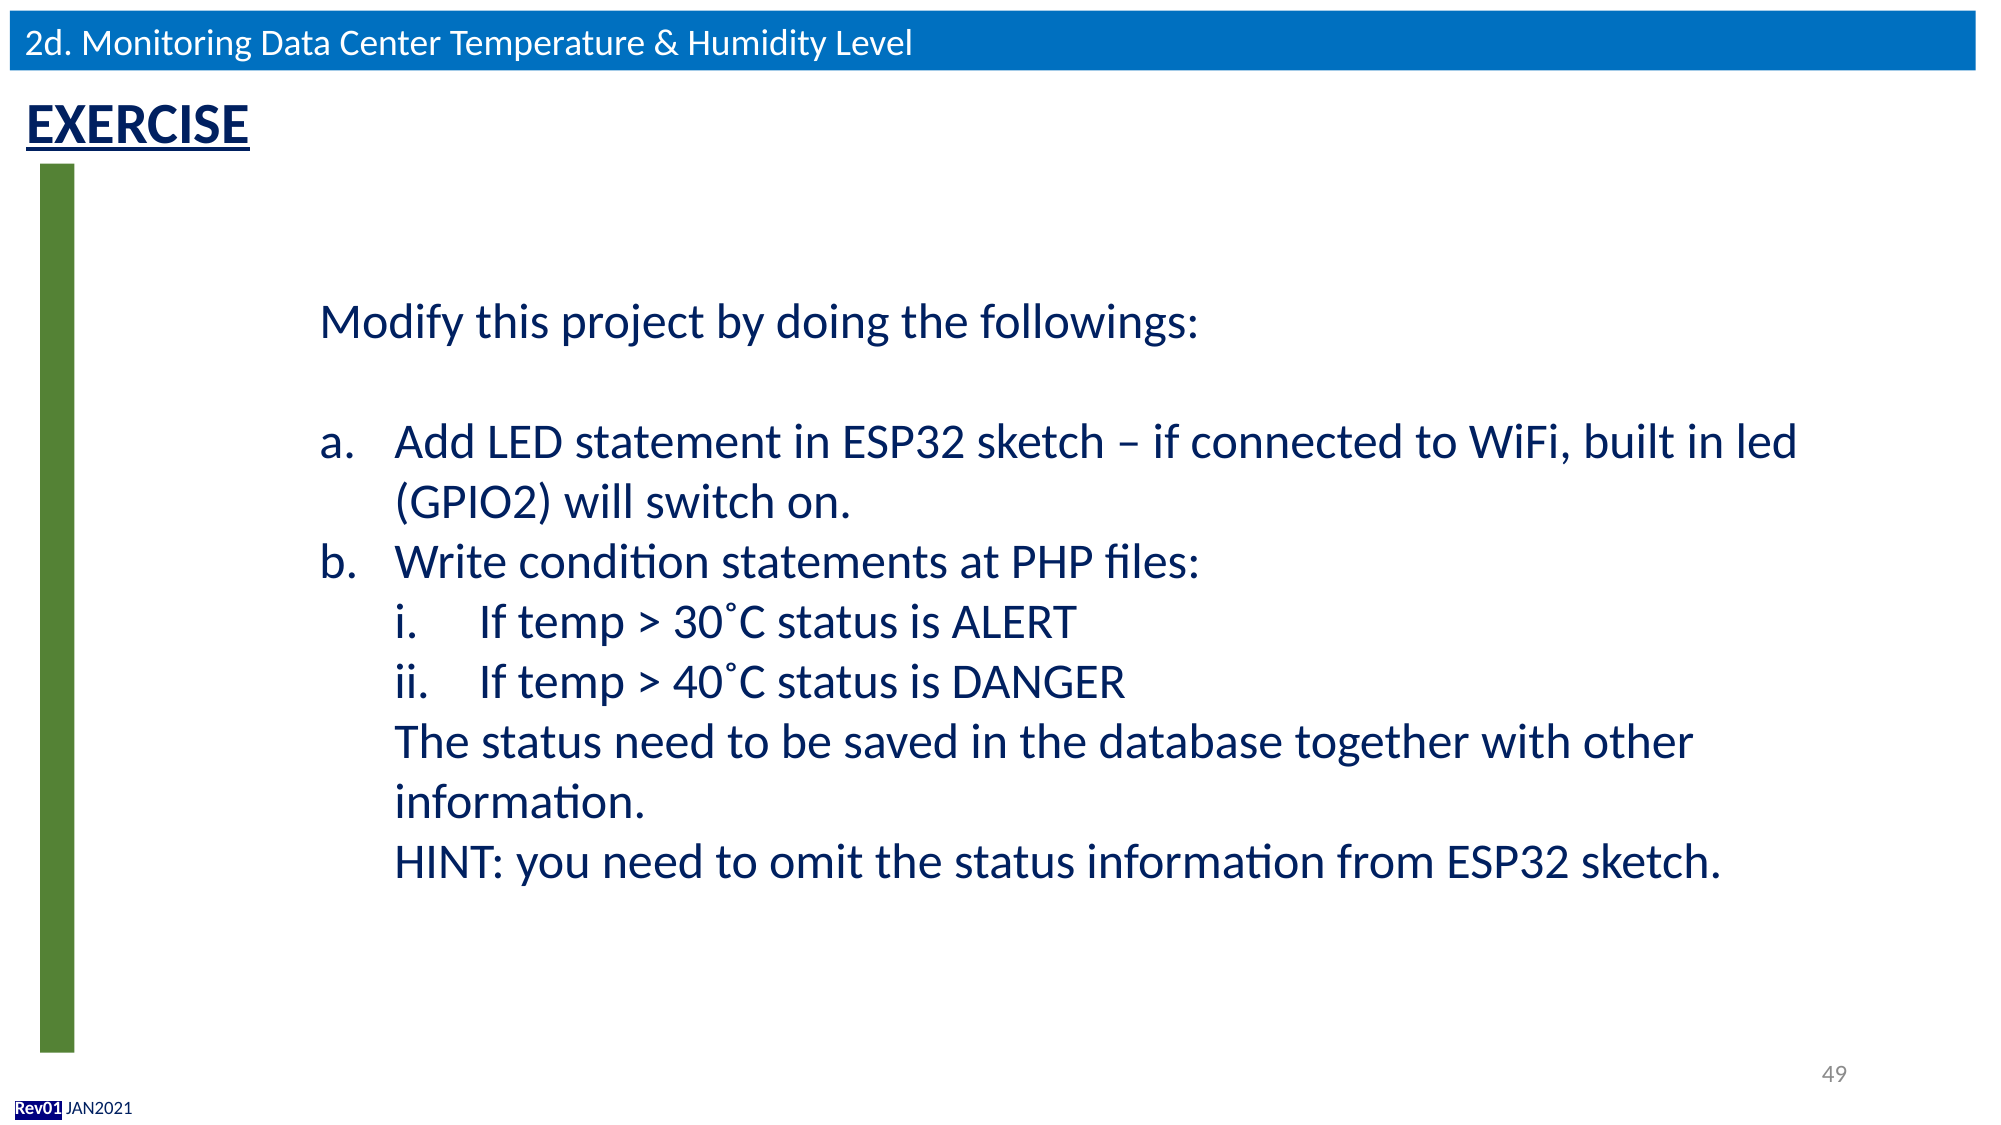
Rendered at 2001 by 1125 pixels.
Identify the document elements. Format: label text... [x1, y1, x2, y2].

text_box [39, 163, 75, 1054]
text_box EXERCISE [11, 77, 265, 163]
text_box Modify this project by doing the followings: Add LED statement in ESP32 sketch – if connected to WiFi, built in led (GPIO2) will switch on. Write condition statements at PHP files: If temp > 30˚C status is ALERT If temp > 40˚C status is DANGER The status need to be saved in the database together with other information. HINT: you need to omit the status information from ESP32 sketch. [304, 281, 1863, 897]
slide_number 49 [1412, 1042, 1863, 1088]
text_box Rev01 JAN2021 [0, 1088, 2000, 1125]
text_box 2d. Monitoring Data Center Temperature & Humidity Level [9, 10, 1976, 71]
